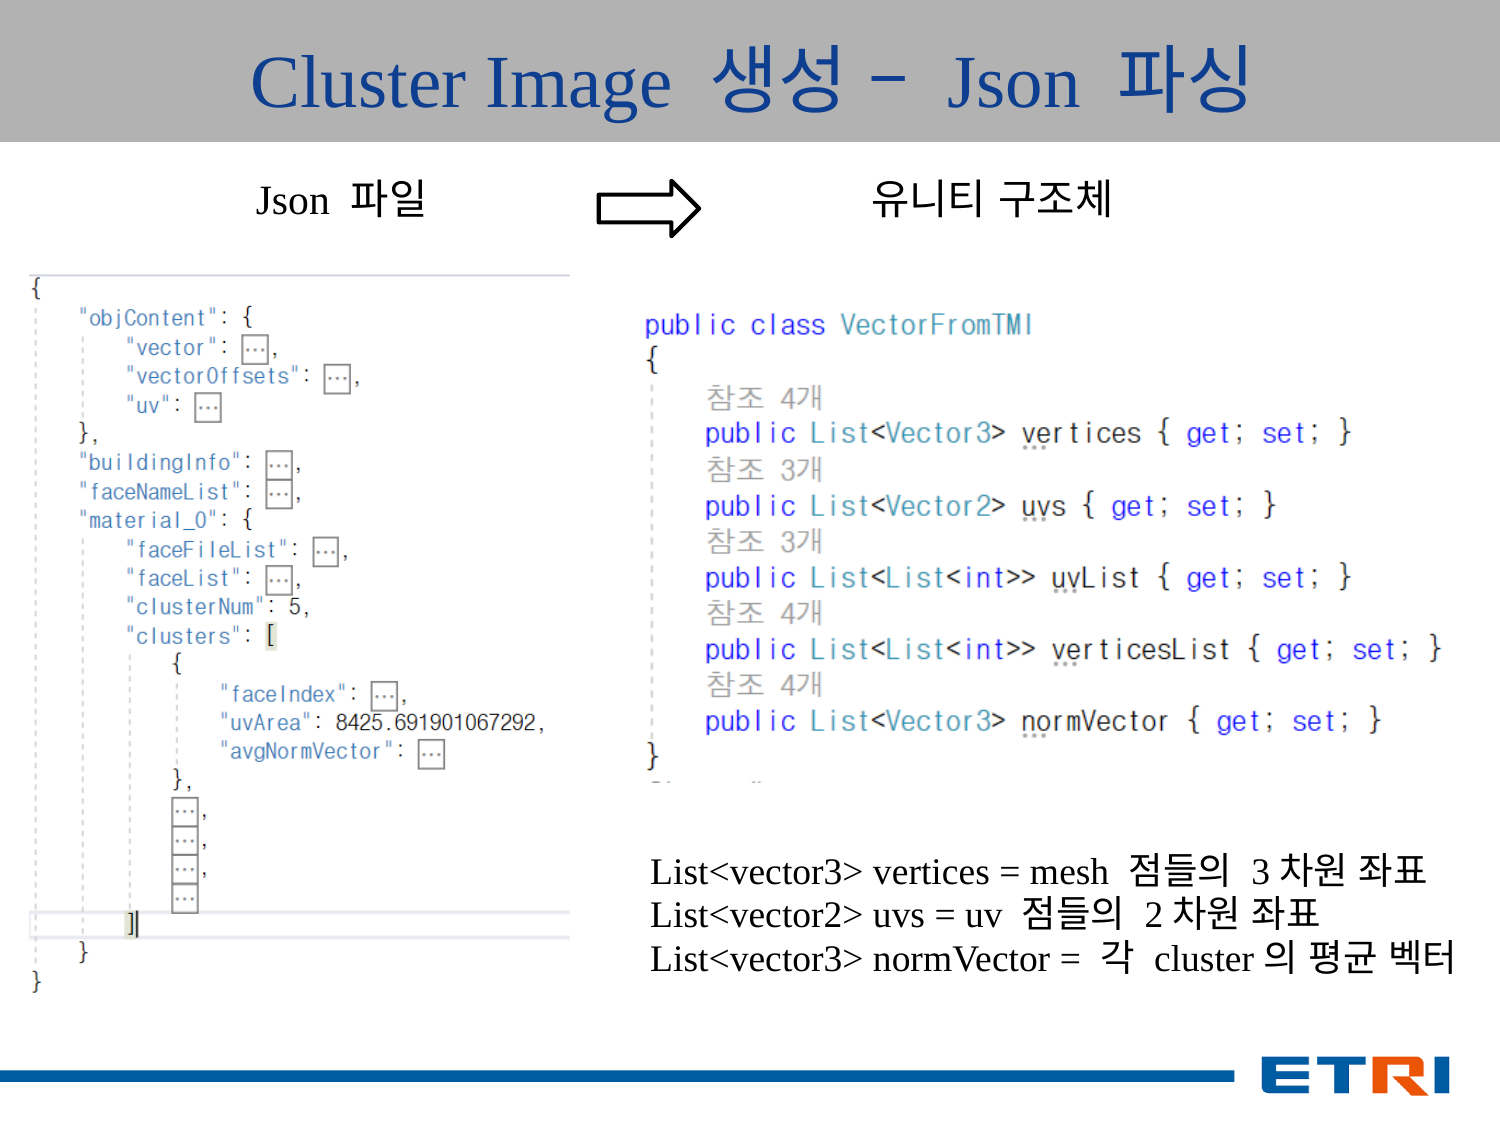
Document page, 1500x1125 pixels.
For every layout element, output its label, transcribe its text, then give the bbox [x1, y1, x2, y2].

picture [29, 272, 570, 996]
title Cluster Image 생성 – Json 파싱 [105, 24, 1400, 131]
text_box Json 파일 [241, 175, 443, 230]
picture [635, 308, 1450, 783]
text_box [598, 180, 700, 237]
text_box 유니티 구조체 [856, 175, 1176, 230]
text_box List<vector3> vertices = mesh 점들의 3차원 좌표 List<vector2> uvs = uv 점들의 2차원 좌표 List<vector3> normVector = 각 cluster의 평균 벡터 [635, 848, 1488, 986]
picture [1246, 1034, 1464, 1117]
